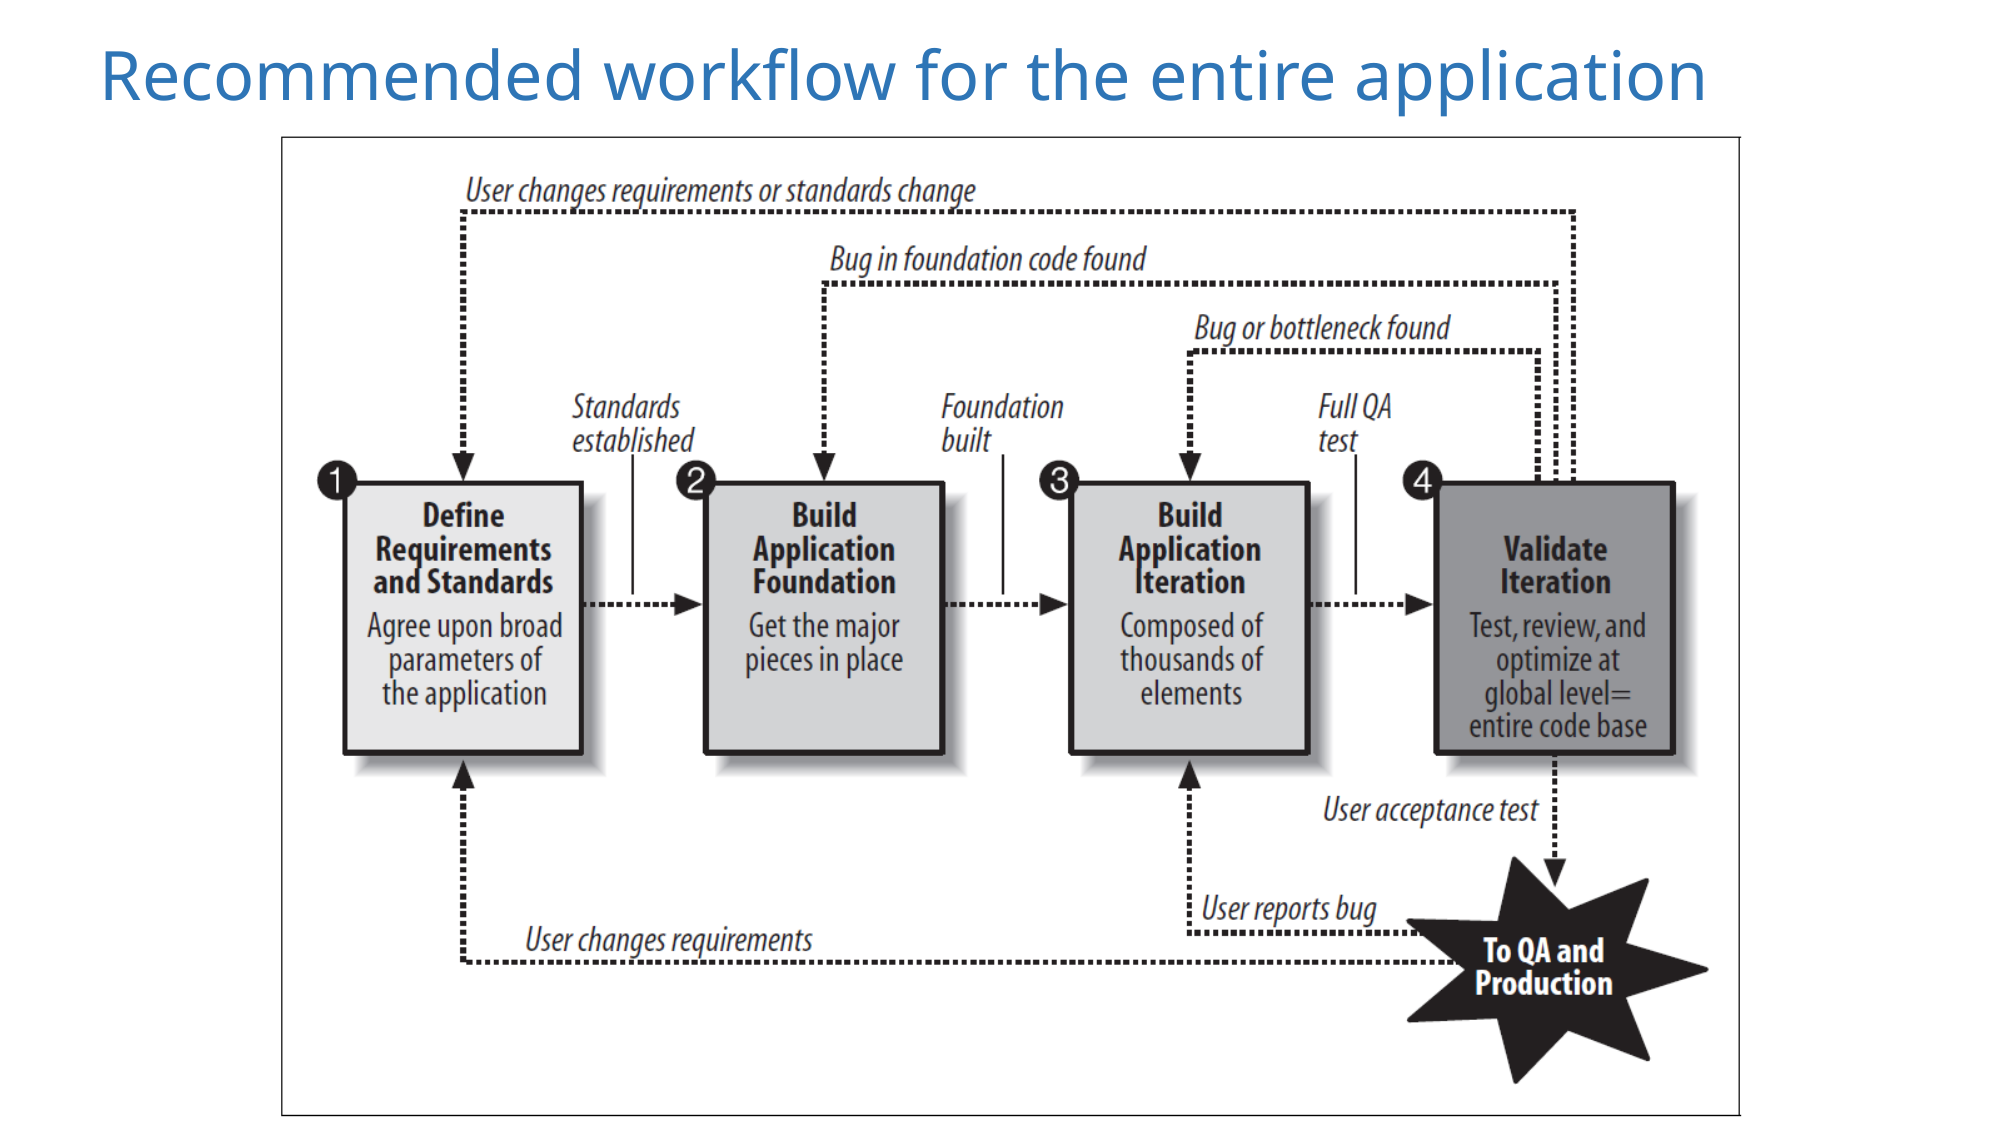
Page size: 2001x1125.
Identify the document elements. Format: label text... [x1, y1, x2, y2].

title Recommended workflow for the entire application [85, 33, 1811, 124]
picture [260, 123, 1760, 1125]
